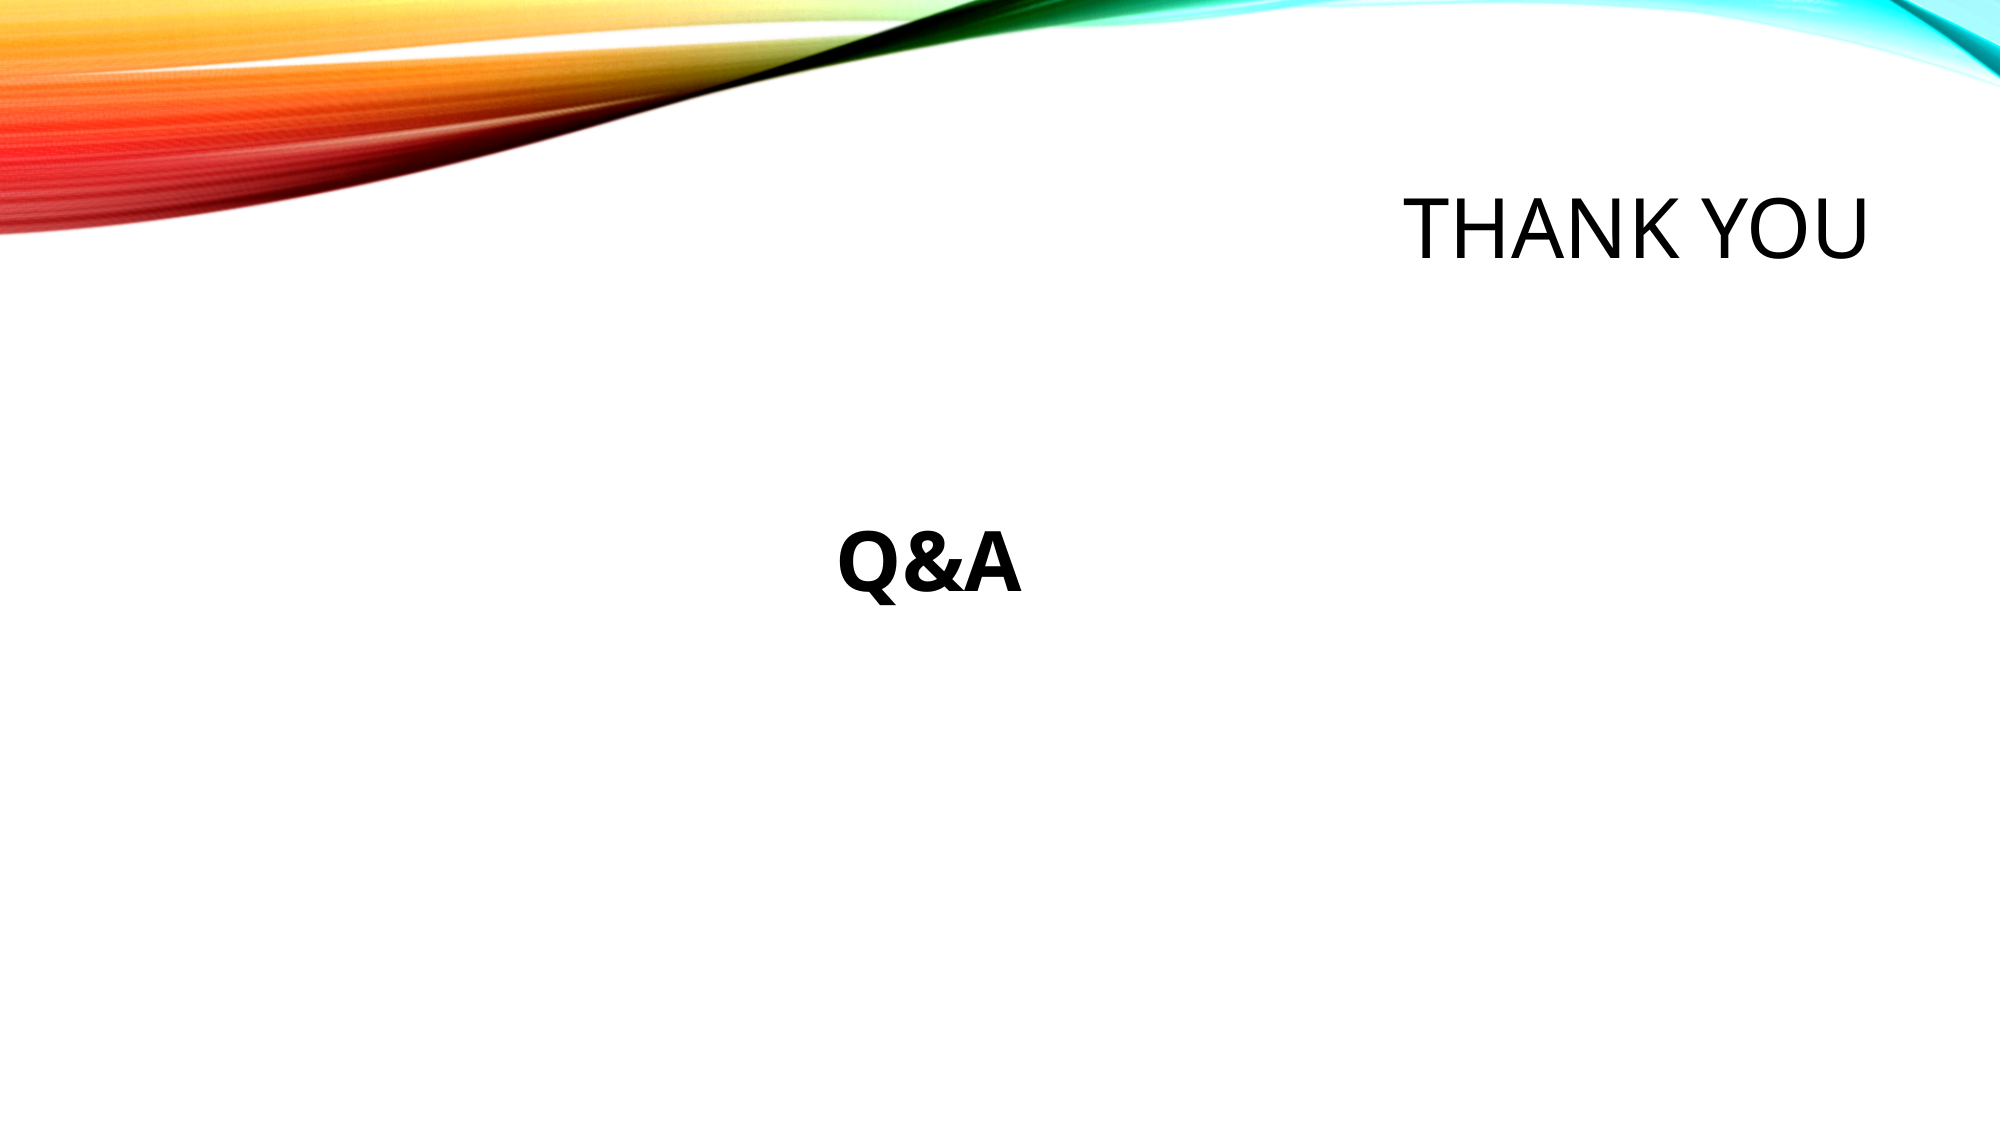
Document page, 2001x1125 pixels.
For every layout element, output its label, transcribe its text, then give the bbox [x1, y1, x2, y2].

list Q&A [820, 511, 1180, 748]
title Thank you [474, 125, 1888, 338]
picture [0, 0, 2000, 237]
